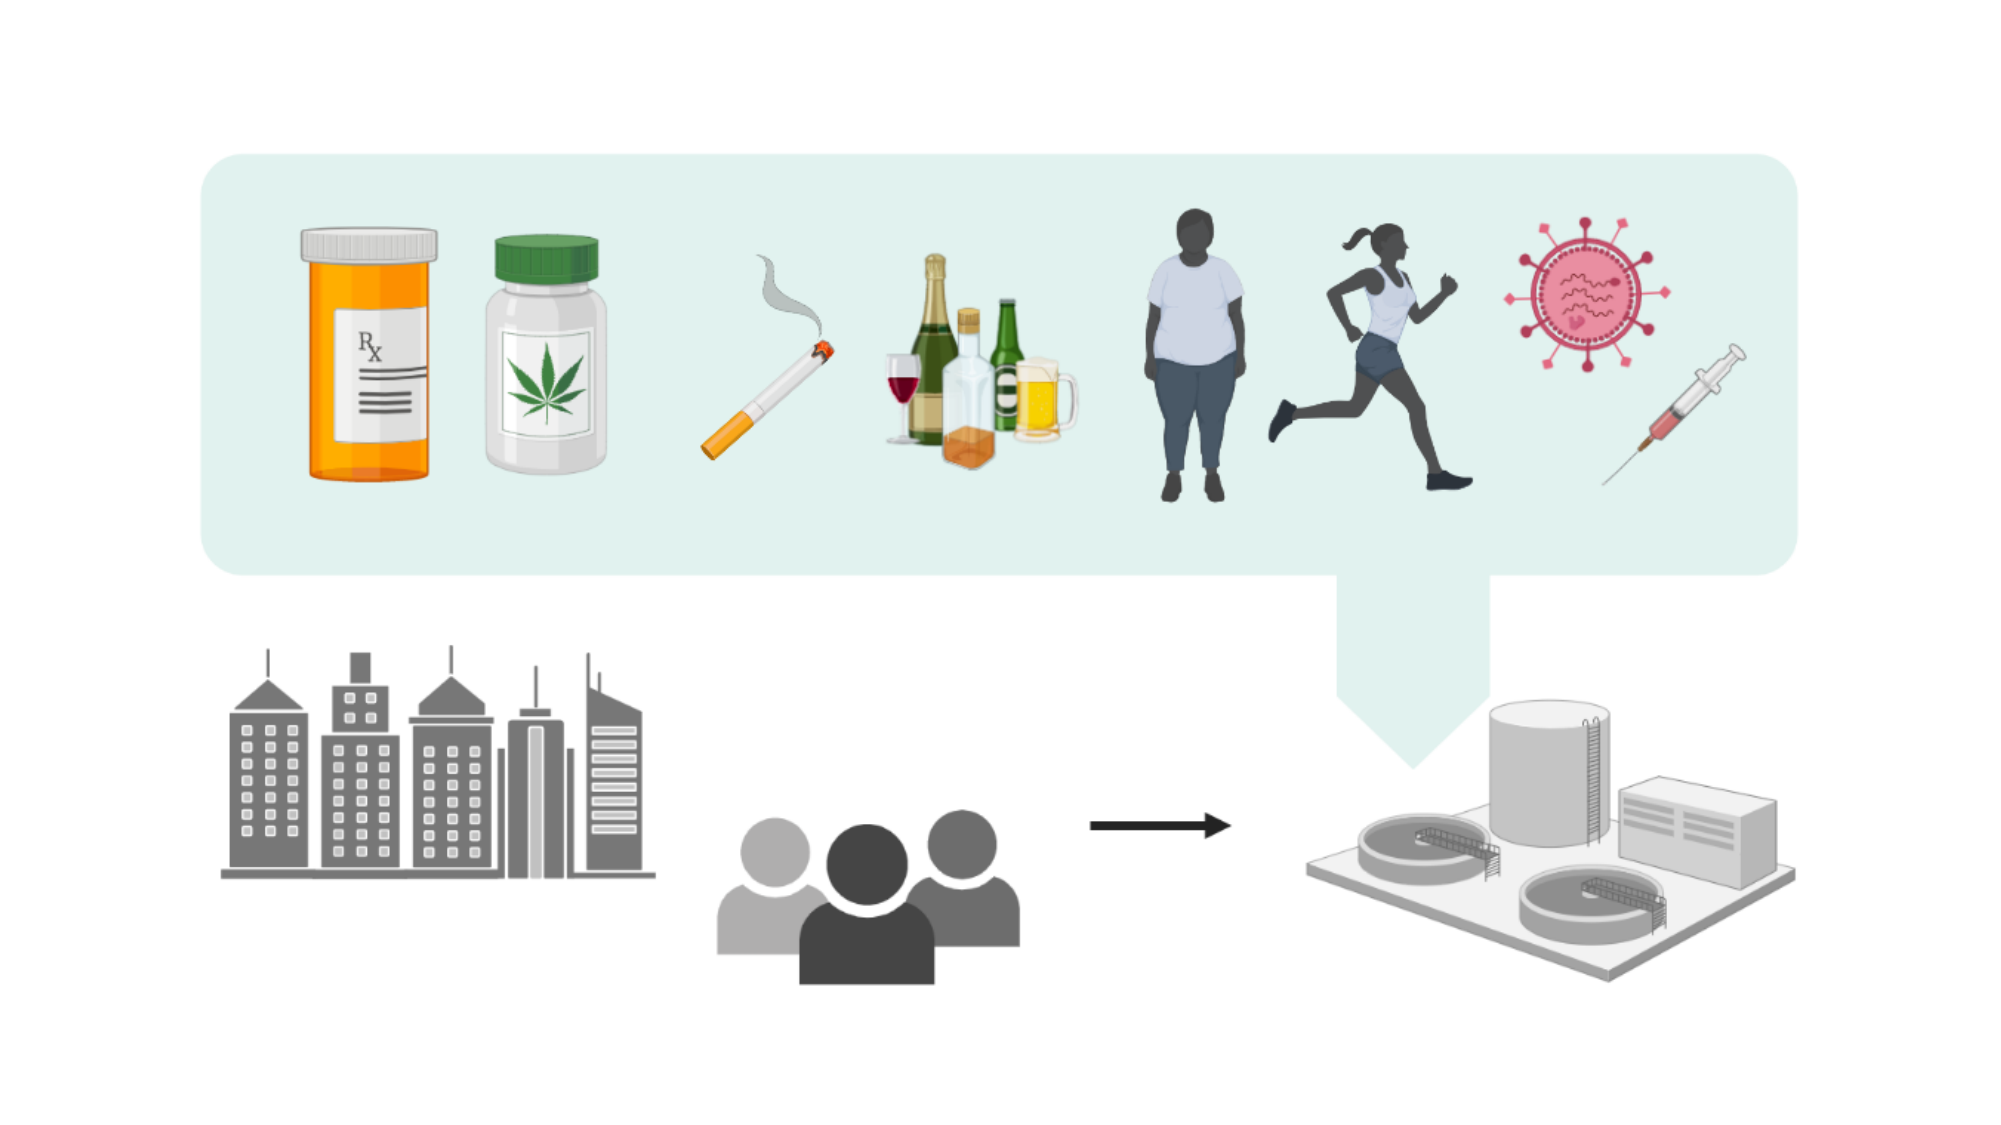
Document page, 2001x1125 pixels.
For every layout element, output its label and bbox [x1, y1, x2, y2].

picture [147, 123, 1852, 1002]
